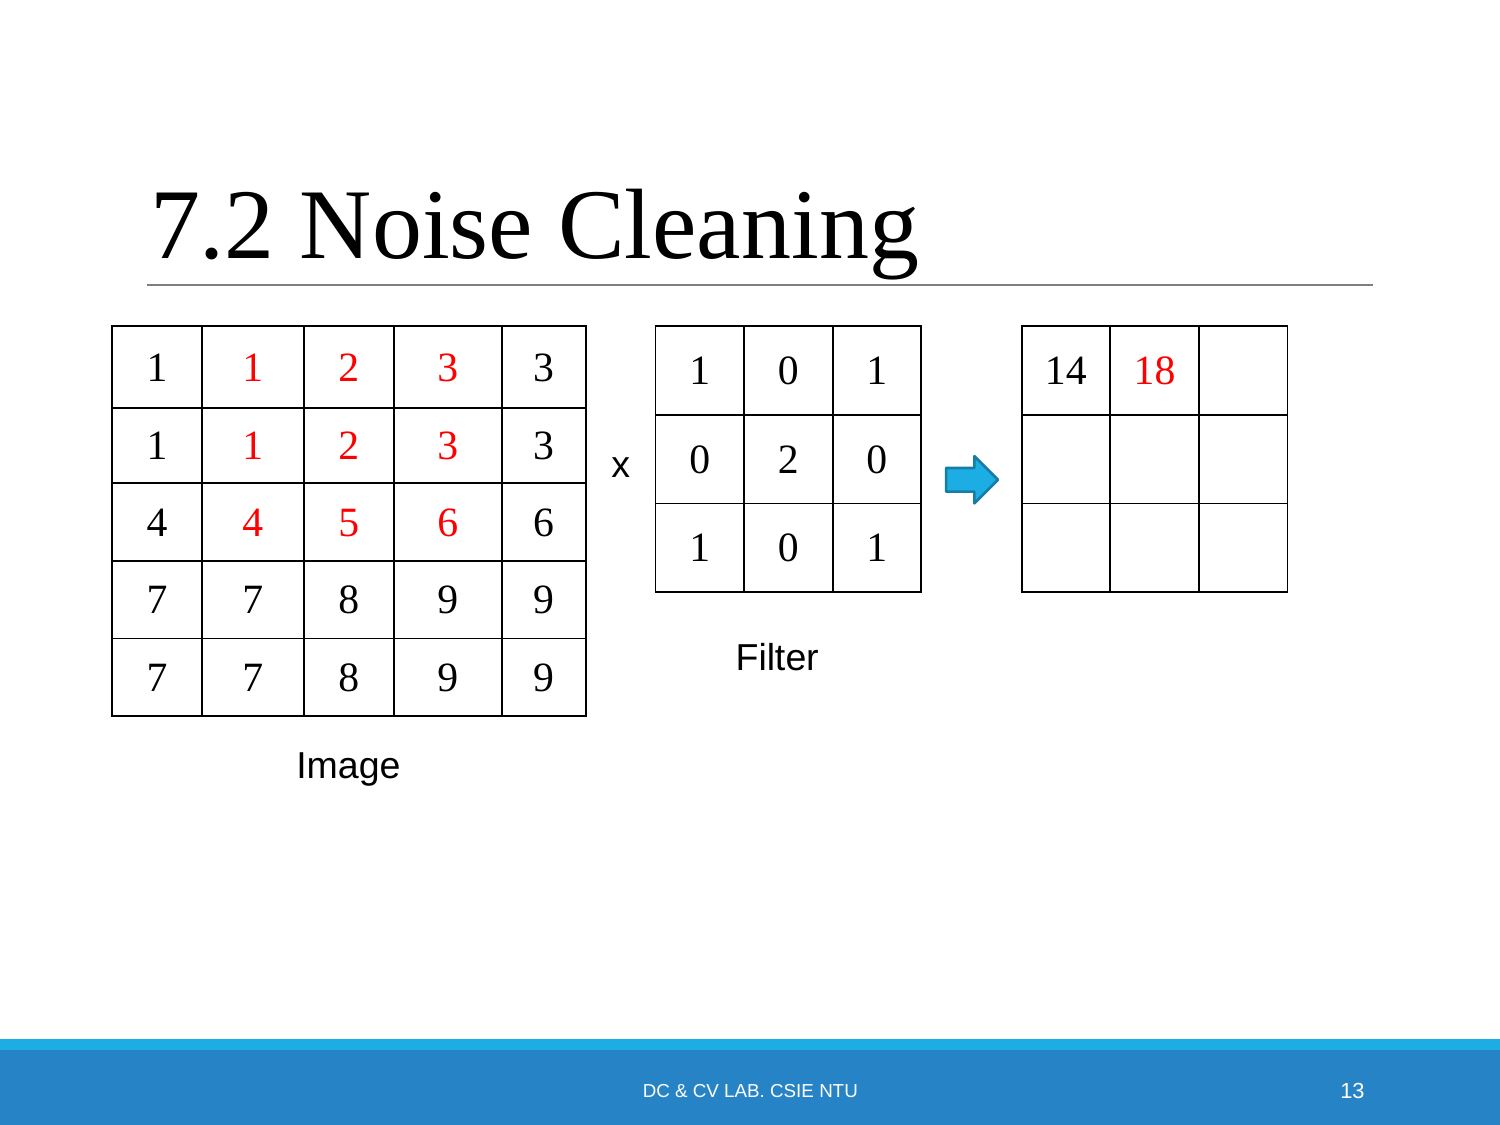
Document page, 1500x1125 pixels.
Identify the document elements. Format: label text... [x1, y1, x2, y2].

table_cell 7 [203, 639, 303, 715]
table_header 1 [656, 327, 743, 414]
table_cell 9 [503, 639, 585, 715]
table_cell [1111, 504, 1198, 591]
table_cell 9 [395, 639, 501, 715]
table_cell 1 [113, 409, 201, 482]
table_cell 3 [503, 409, 585, 482]
table_cell 9 [395, 562, 501, 638]
table_cell [1200, 416, 1287, 503]
table_cell [1200, 504, 1287, 591]
table_cell 0 [834, 416, 920, 503]
table_header 2 [305, 327, 393, 407]
table_header 1 [834, 327, 920, 414]
table_cell 4 [203, 484, 303, 560]
title 7.2 Noise Cleaning [135, 47, 1373, 285]
table_cell 2 [305, 409, 393, 482]
table_header [1200, 327, 1287, 414]
table_cell 8 [305, 562, 393, 638]
table_cell [1111, 416, 1198, 503]
text_box Filter [720, 625, 835, 686]
table_cell 7 [113, 639, 201, 715]
table_cell 6 [395, 484, 501, 560]
table_header 3 [503, 327, 585, 407]
table_cell 7 [113, 562, 201, 638]
table_cell 1 [834, 504, 920, 591]
table_cell 2 [745, 416, 832, 503]
table_cell 0 [656, 416, 743, 503]
footer DC & CV LAB. CSIE NTU [453, 1059, 1047, 1120]
table_cell [1023, 504, 1109, 591]
table_cell 6 [503, 484, 585, 560]
table_cell 5 [305, 484, 393, 560]
slide_number ‹#› [1218, 1059, 1380, 1120]
text_box Image [281, 733, 417, 794]
table_cell 0 [745, 504, 832, 591]
table_cell 3 [395, 409, 501, 482]
table_cell 4 [113, 484, 201, 560]
table_cell 8 [305, 639, 393, 715]
text_box x [596, 432, 646, 493]
text_box [946, 456, 999, 504]
table_header 18 [1111, 327, 1198, 414]
table_header 0 [745, 327, 832, 414]
table_header 1 [113, 327, 201, 407]
table_header 14 [1023, 327, 1109, 414]
table_cell 1 [203, 409, 303, 482]
table_header 3 [395, 327, 501, 407]
table_cell 9 [503, 562, 585, 638]
table_cell 1 [656, 504, 743, 591]
table_cell 7 [203, 562, 303, 638]
table_header 1 [203, 327, 303, 407]
table_cell [1023, 416, 1109, 503]
